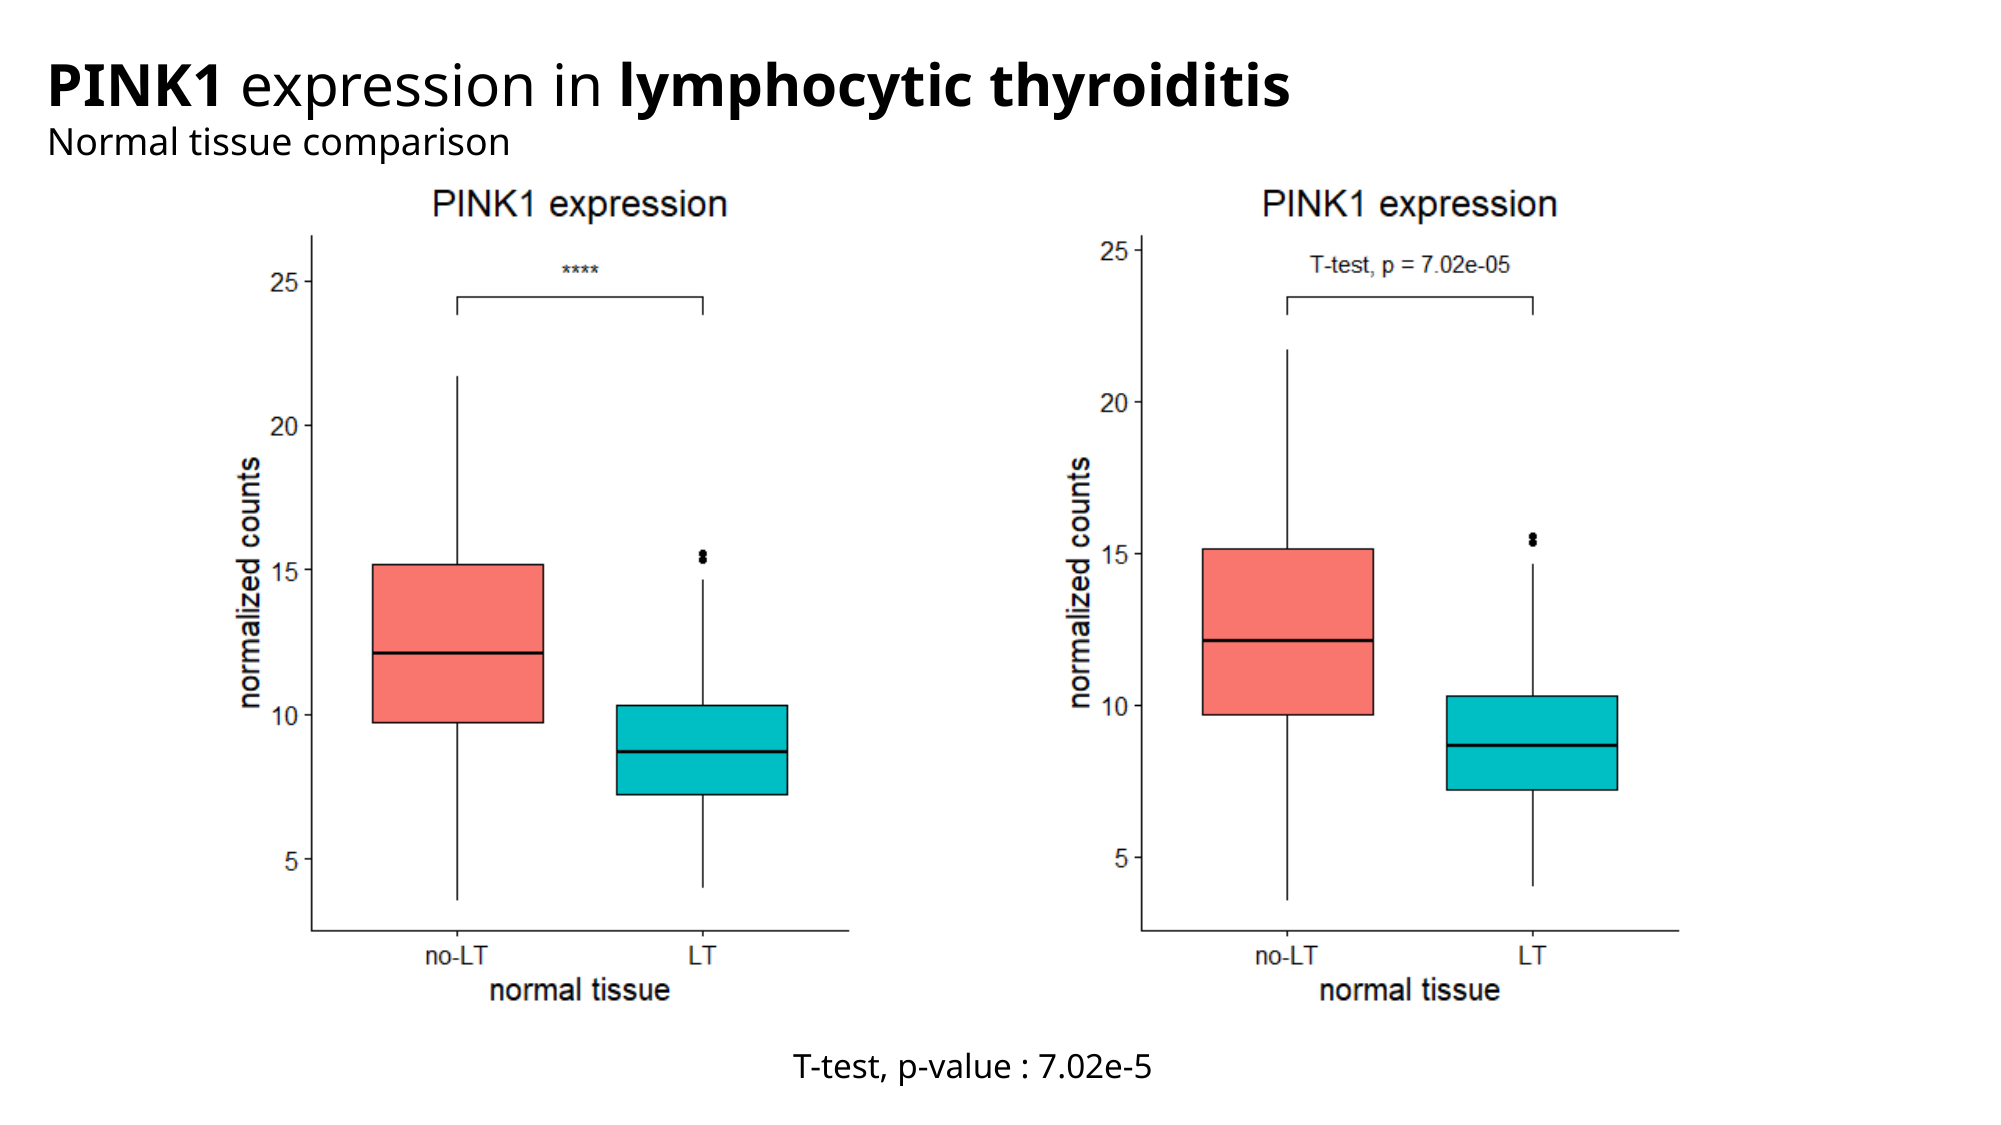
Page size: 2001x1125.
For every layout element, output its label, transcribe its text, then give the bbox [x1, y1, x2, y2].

picture [222, 176, 862, 1018]
text_box T-test, p-value : 7.02e-5 [678, 1038, 1268, 1093]
text_box PINK1 expression in lymphocytic thyroiditis Normal tissue comparison [32, 40, 1452, 171]
picture [1052, 176, 1692, 1018]
